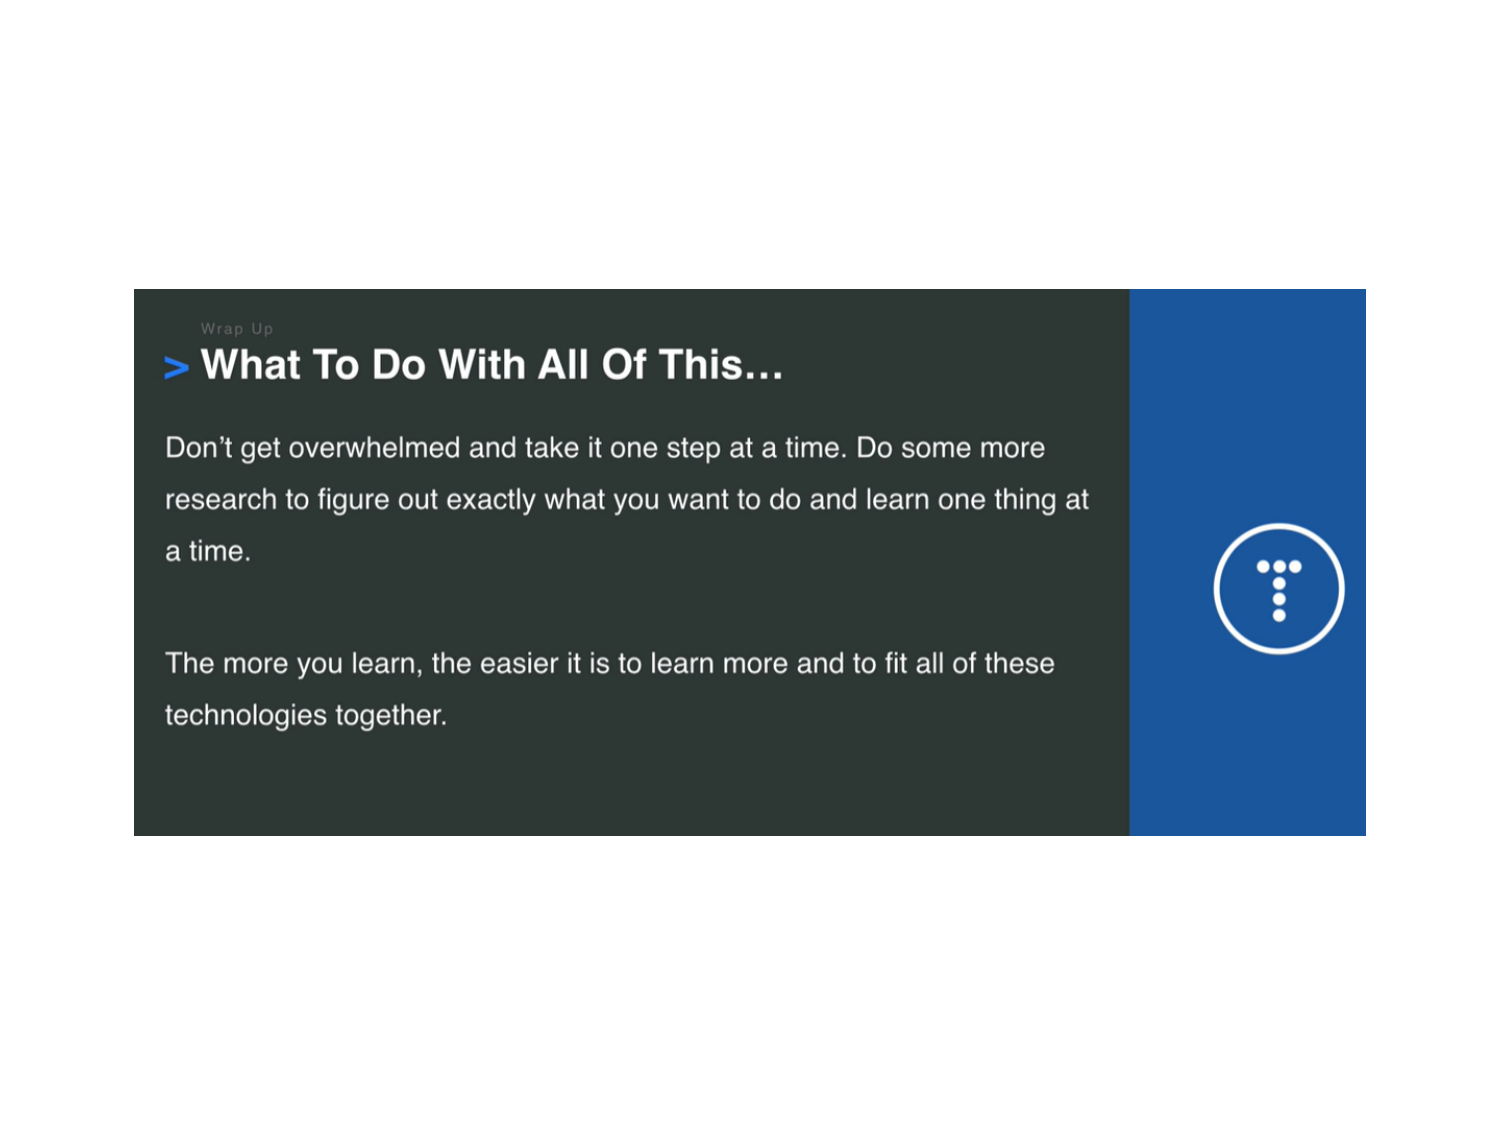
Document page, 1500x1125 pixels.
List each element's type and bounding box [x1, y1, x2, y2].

picture [134, 289, 1366, 836]
